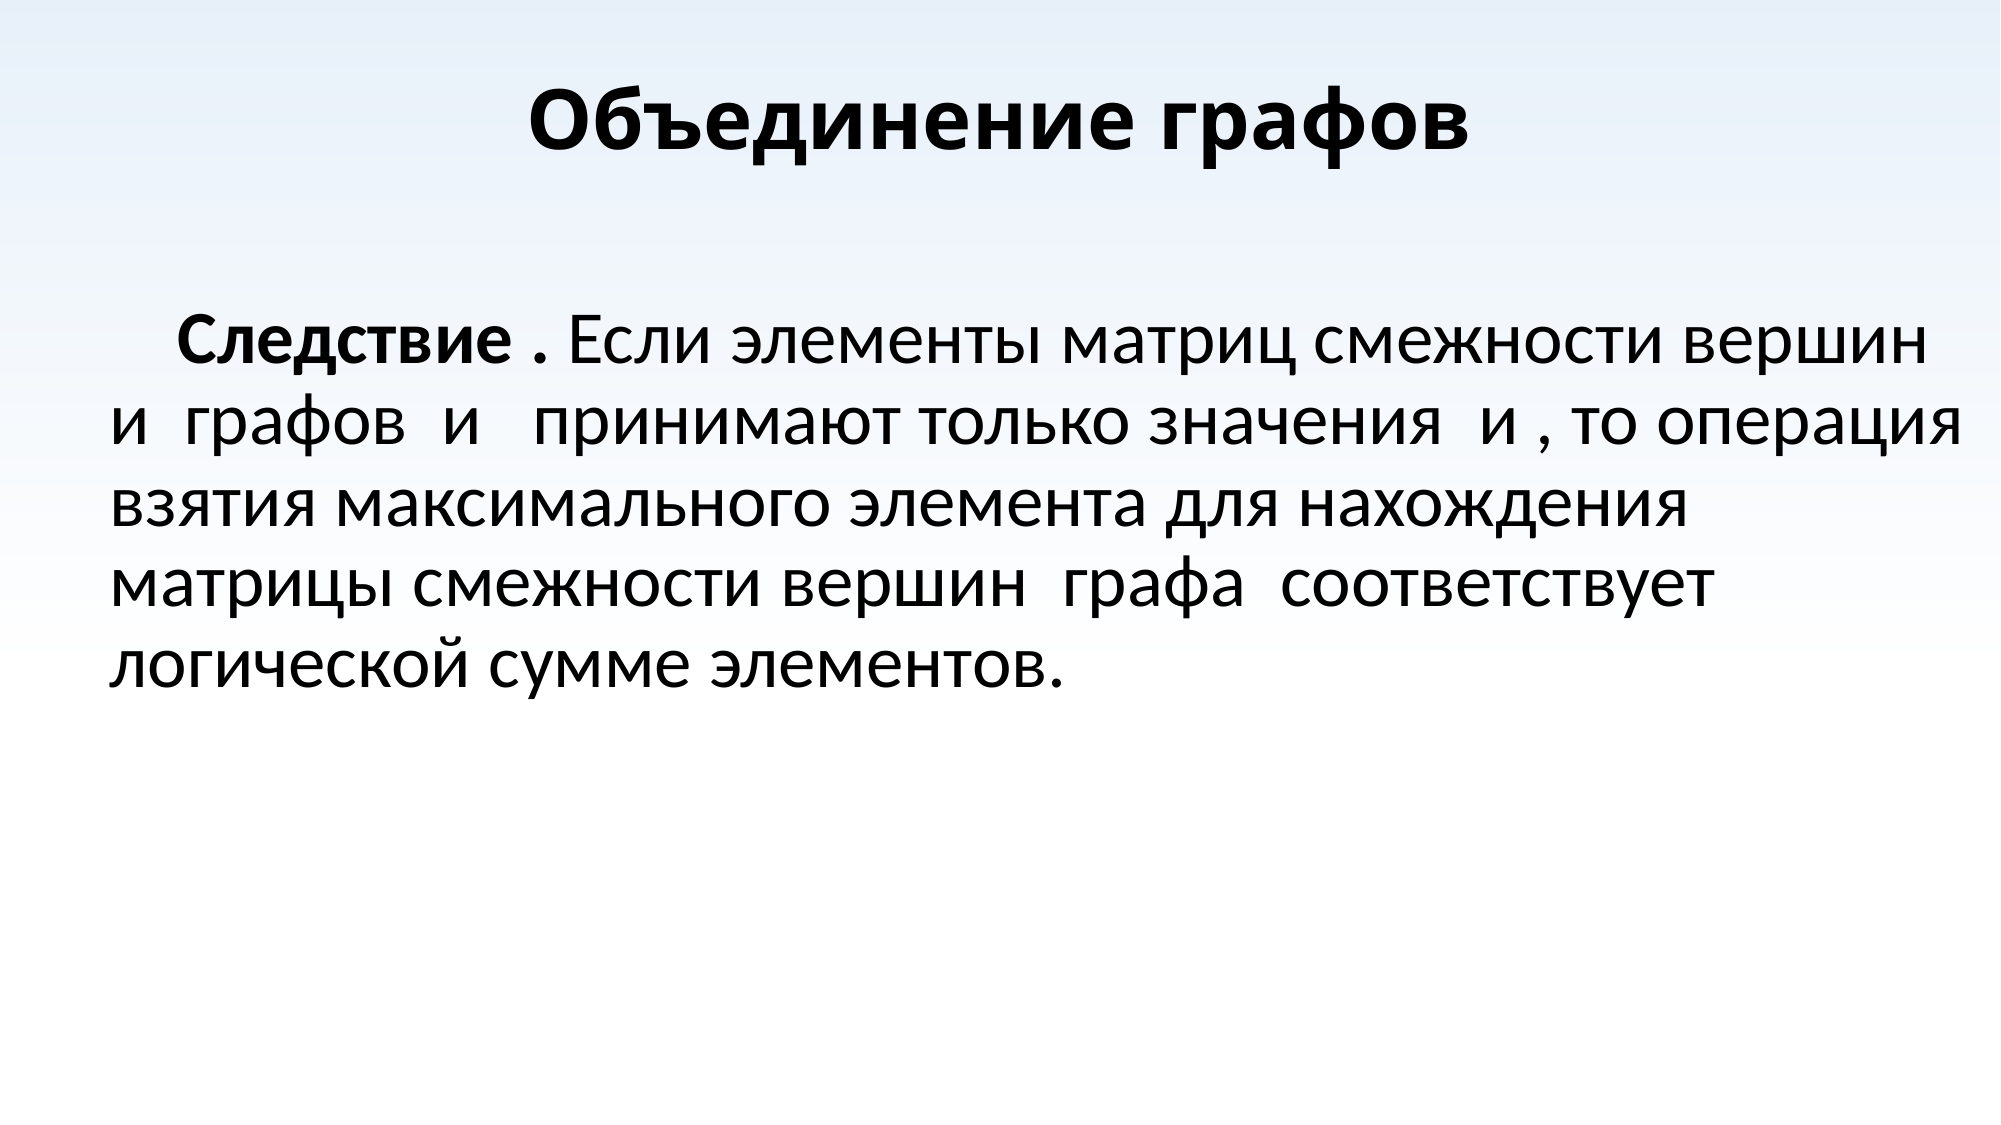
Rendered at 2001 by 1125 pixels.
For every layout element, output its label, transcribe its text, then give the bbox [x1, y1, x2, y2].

title Объединение графов [136, 58, 1863, 188]
